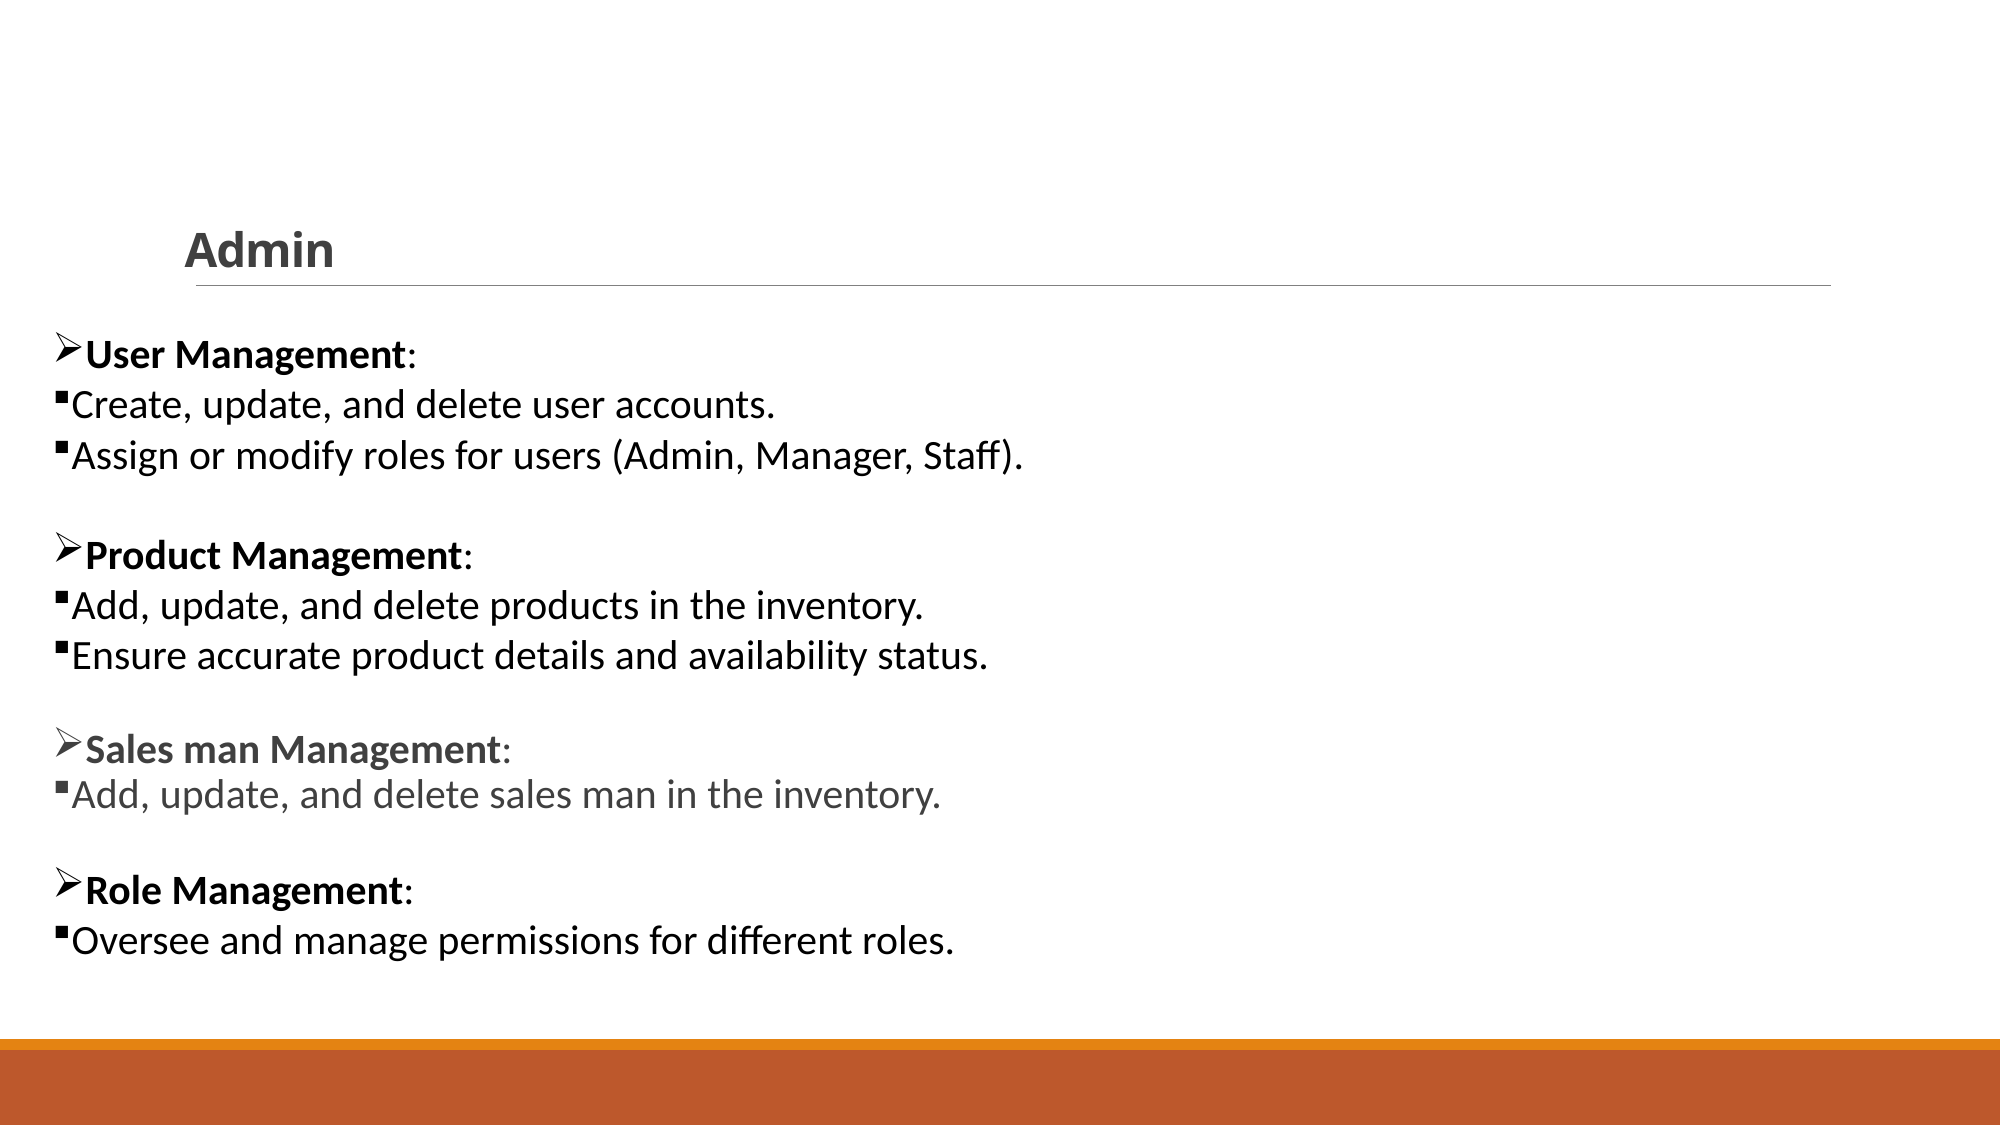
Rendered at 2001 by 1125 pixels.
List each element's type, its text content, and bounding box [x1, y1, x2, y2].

list User Management: Create, update, and delete user accounts. Assign or modify roles for users (Admin, Manager, Staff). Product Management: Add, update, and delete products in the inventory. Ensure accurate product details and availability status. Sales man Management: Add, update, and delete sales man in the inventory. Role Management: Oversee and manage permissions for different roles. [37, 319, 1838, 1061]
title Admin [169, 47, 1820, 286]
